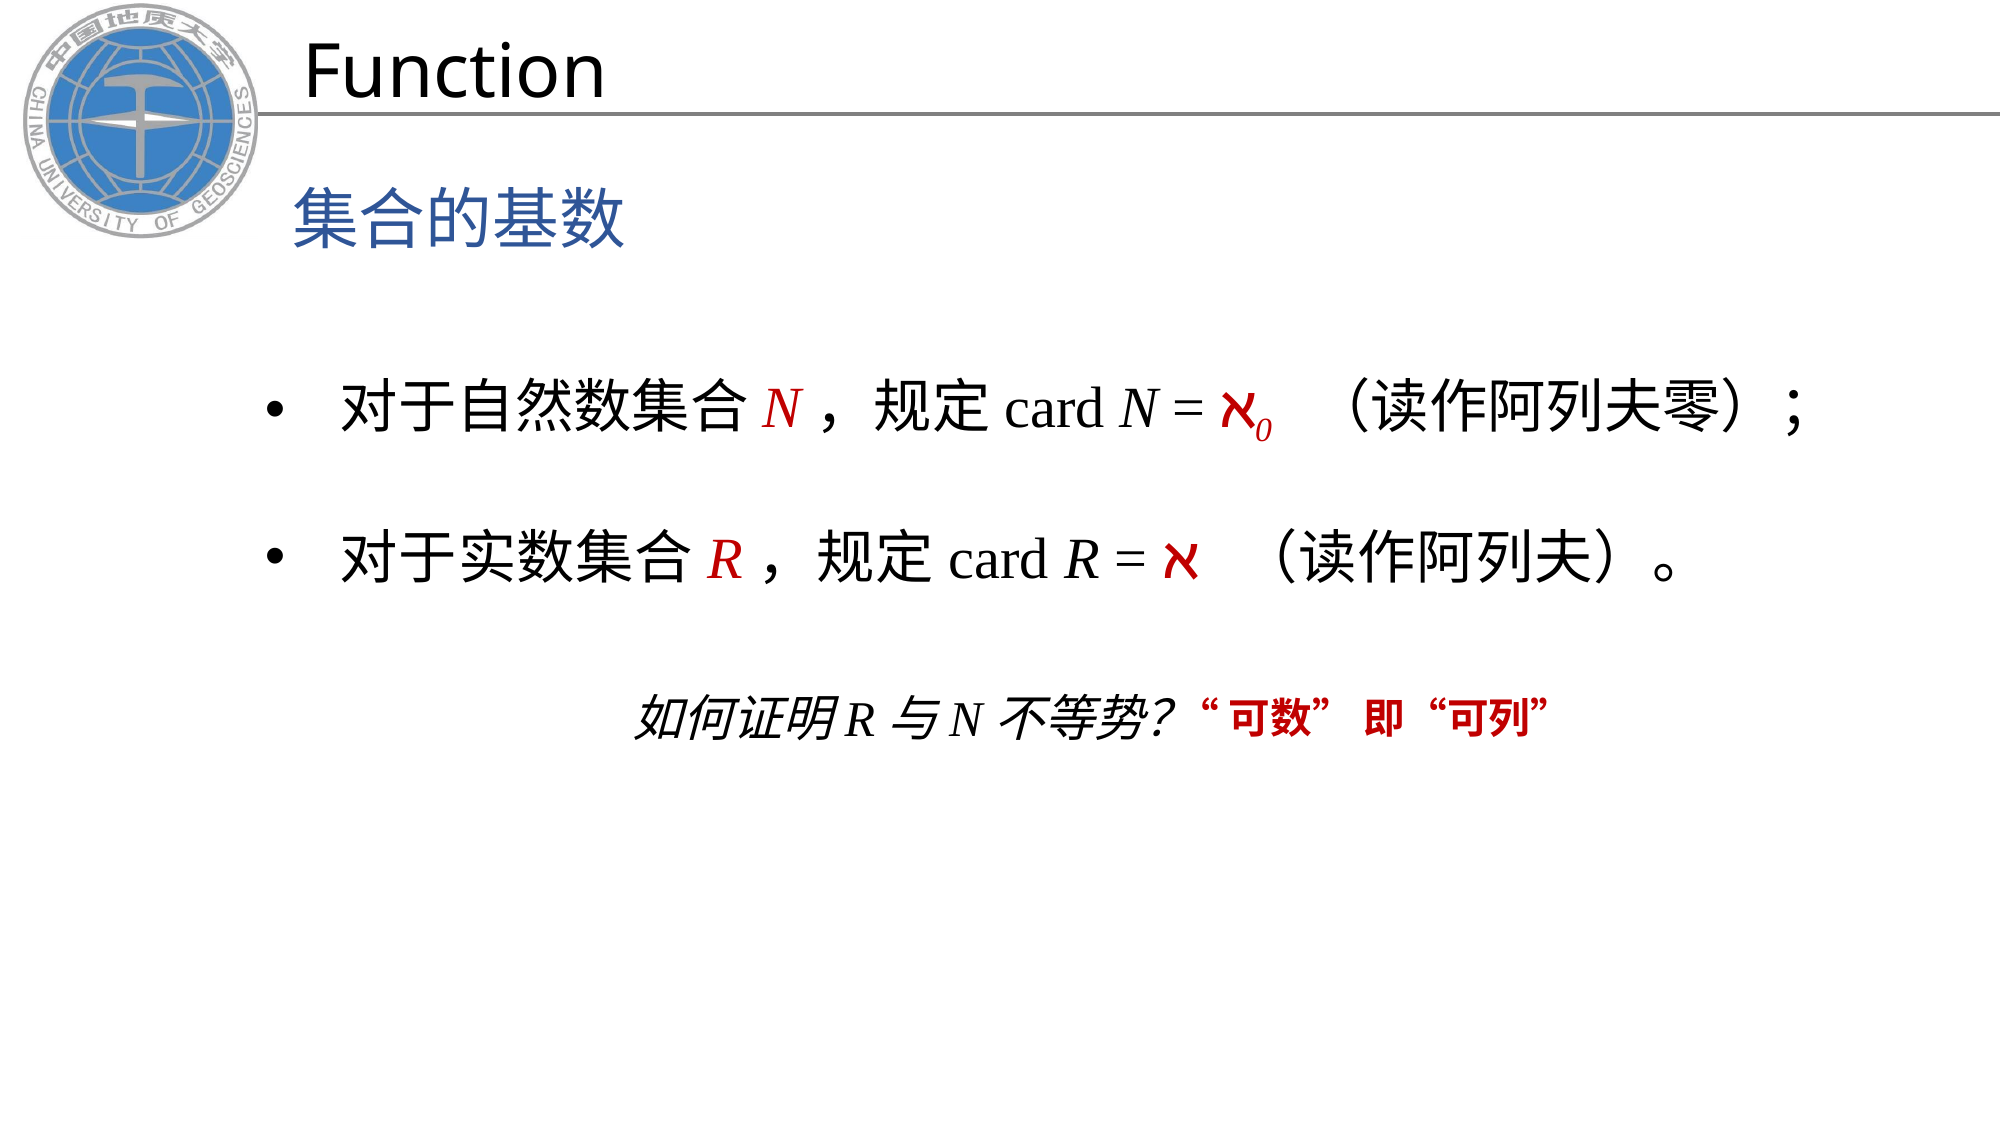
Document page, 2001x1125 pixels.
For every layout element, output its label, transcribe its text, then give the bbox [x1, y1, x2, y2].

text_box 如何证明R与N不等势？ [617, 679, 1163, 755]
text_box Function [287, 15, 1233, 120]
picture [21, 3, 258, 239]
text_box 对于自然数集合N，规定card N = ℵ0 （读作阿列夫零）； [250, 361, 1794, 456]
text_box 对于实数集合R，规定card R = ℵ （读作阿列夫）。 [250, 512, 1668, 598]
text_box 集合的基数 [277, 169, 897, 264]
text_box “可数” 即“可列” [1162, 684, 1652, 750]
